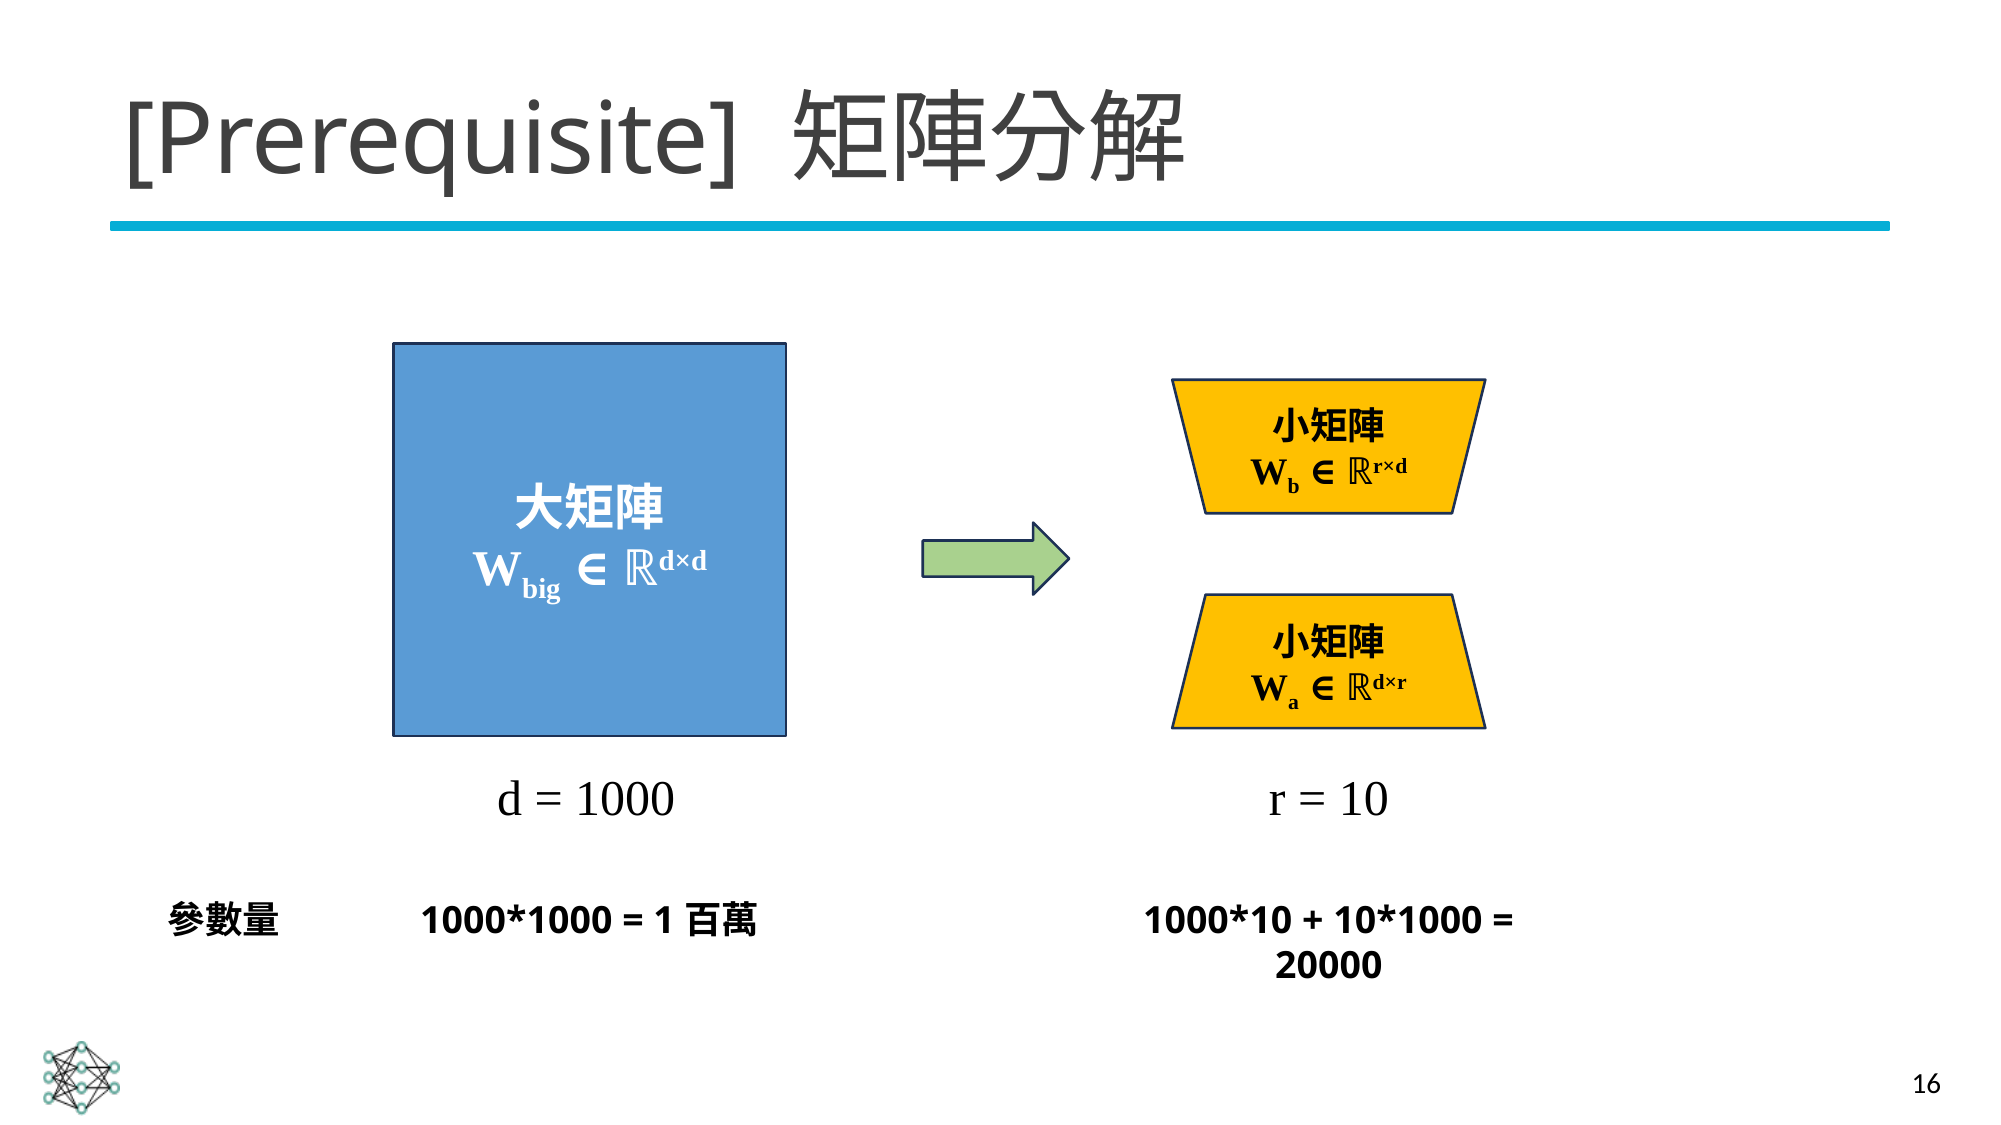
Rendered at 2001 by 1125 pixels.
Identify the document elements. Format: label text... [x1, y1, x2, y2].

text_box 小矩陣 Wb ∈ ℝr×d [1211, 394, 1446, 506]
text_box 1000*10 + 10*1000 = 20000 [1124, 889, 1534, 994]
text_box 1000*1000 = 1百萬 [385, 889, 795, 949]
text_box 大矩陣 Wbig ∈ ℝd×d [392, 342, 787, 737]
text_box 參數量 [107, 889, 342, 949]
text_box [921, 521, 1071, 596]
text_box 小矩陣 Wa ∈ ℝd×r [1170, 593, 1487, 730]
title [Prerequisite] 矩陣分解 [107, 58, 1899, 228]
slide_number 16 [1740, 1052, 1957, 1113]
text_box r = 10 [1239, 757, 1419, 833]
picture [43, 1041, 120, 1116]
text_box d = 1000 [482, 757, 698, 833]
text_box [1170, 378, 1487, 515]
